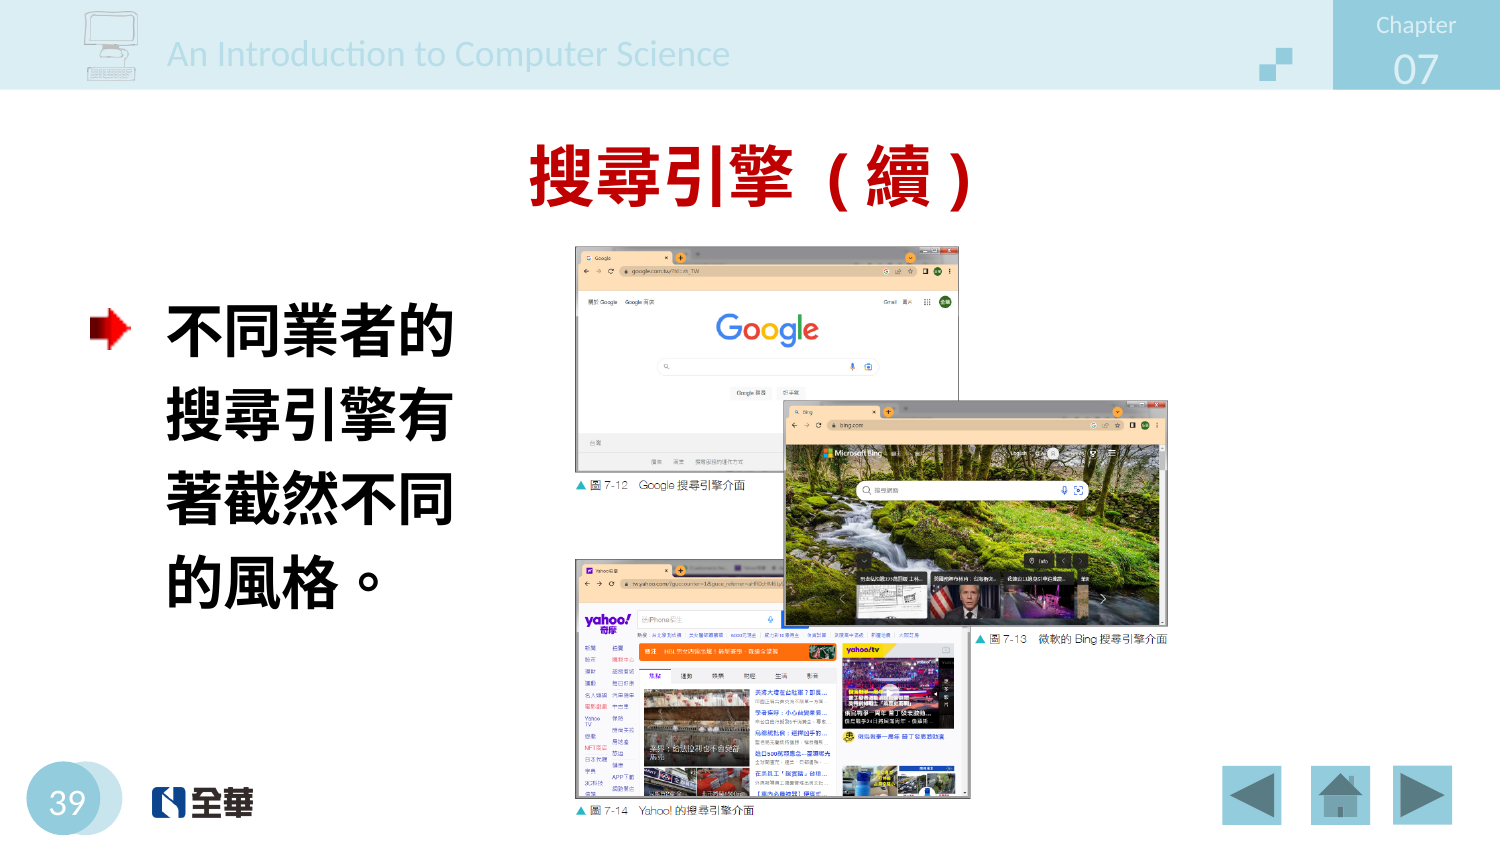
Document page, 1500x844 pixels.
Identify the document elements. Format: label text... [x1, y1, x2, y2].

picture [84, 11, 138, 81]
list 不同業者的搜尋引擎有著截然不同的風格。 [75, 272, 522, 754]
picture [565, 236, 1177, 815]
title 搜尋引擎 (續) [75, 104, 1425, 245]
picture [90, 308, 131, 350]
picture [152, 787, 253, 818]
